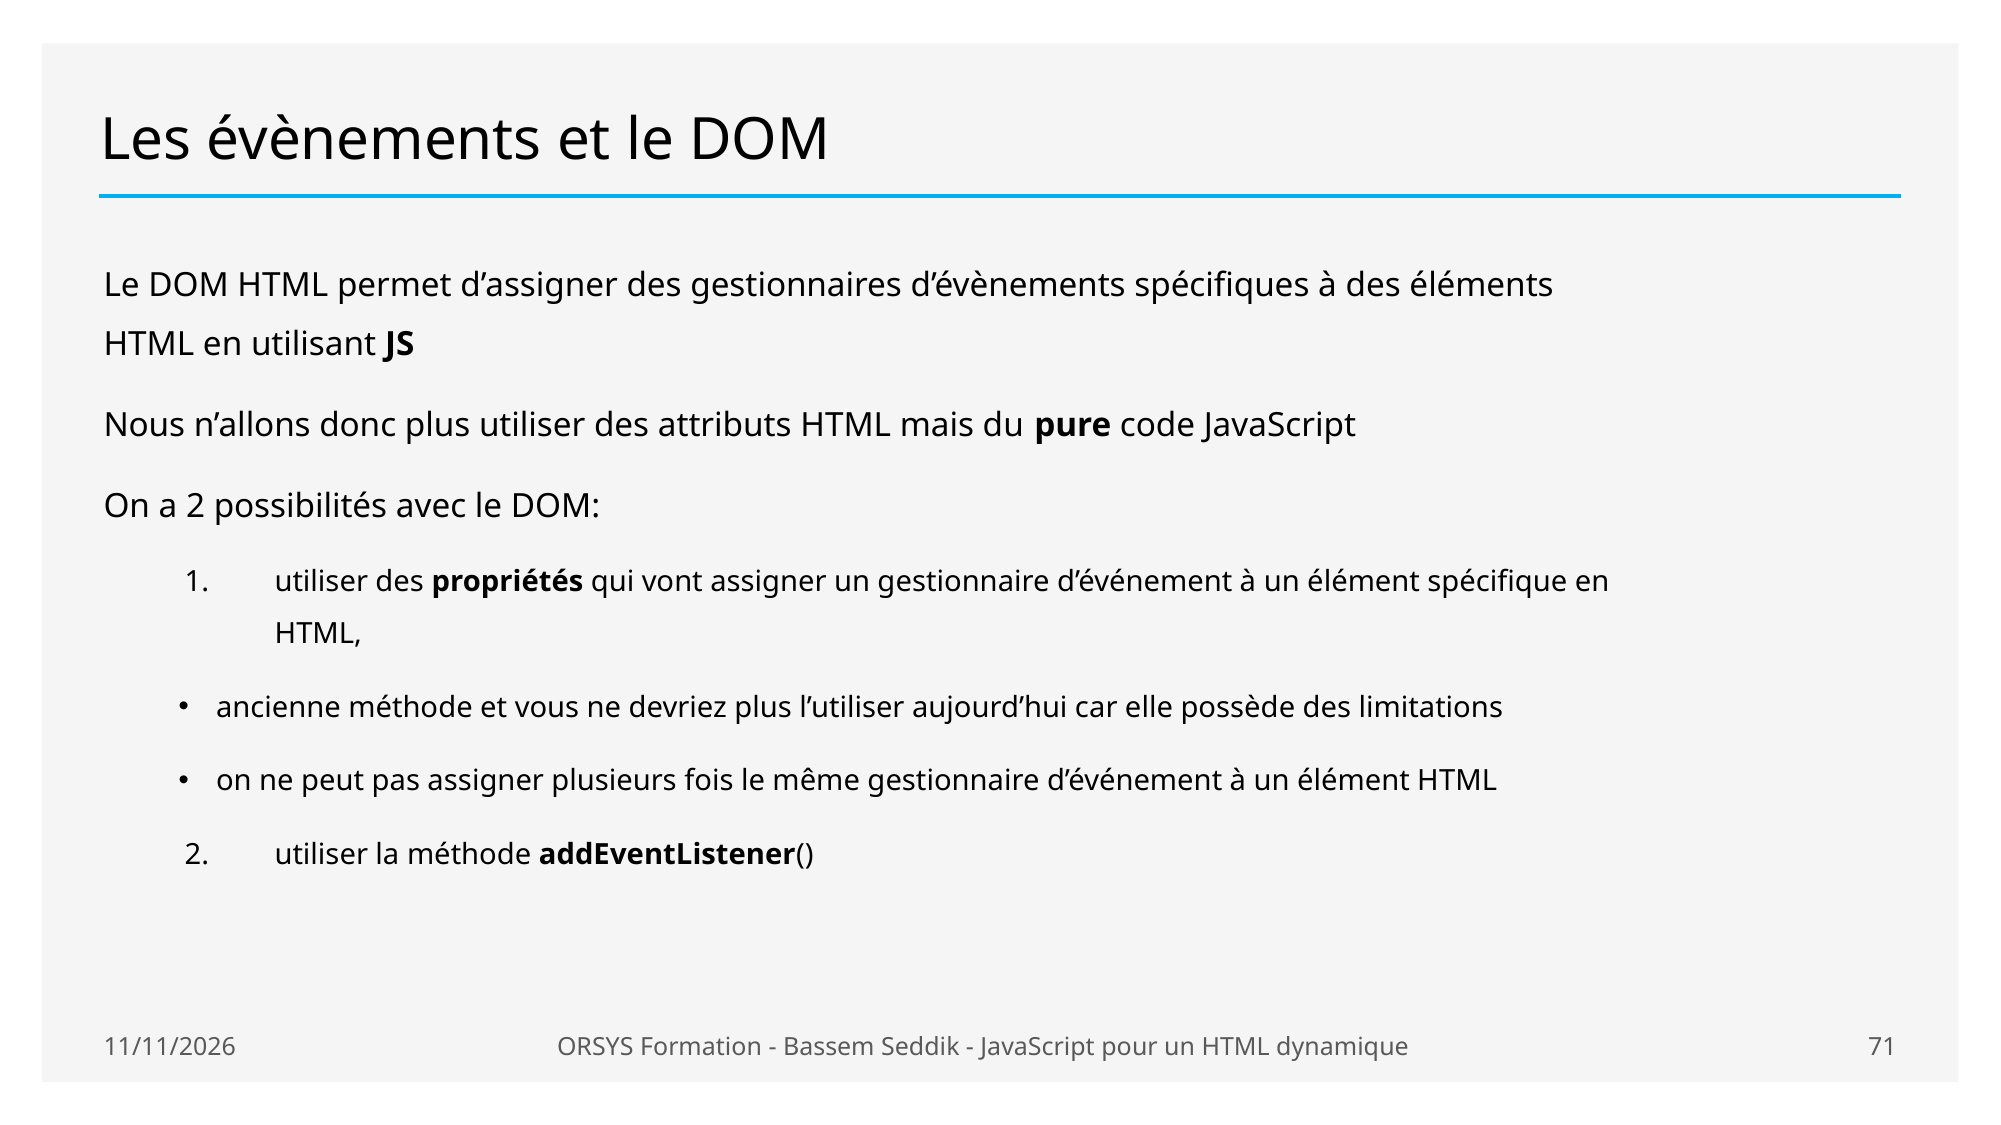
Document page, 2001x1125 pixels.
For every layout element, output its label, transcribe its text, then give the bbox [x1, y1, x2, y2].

list Le DOM HTML permet d’assigner des gestionnaires d’évènements spécifiques à des éléments HTML en utilisant JS Nous n’allons donc plus utiliser des attributs HTML mais du pure code JavaScript On a 2 possibilités avec le DOM: utiliser des propriétés qui vont assigner un gestionnaire d’événement à un élément spécifique en HTML, ancienne méthode et vous ne devriez plus l’utiliser aujourd’hui car elle possède des limitations on ne peut pas assigner plusieurs fois le même gestionnaire d’événement à un élément HTML utiliser la méthode addEventListener() [88, 235, 1627, 982]
footer ORSYS Formation - Bassem Seddik - JavaScript pour un HTML dynamique [340, 1017, 1626, 1078]
slide_number 71 [1626, 1017, 1912, 1078]
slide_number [88, 1017, 340, 1078]
title Les évènements et le DOM [85, 73, 1888, 179]
